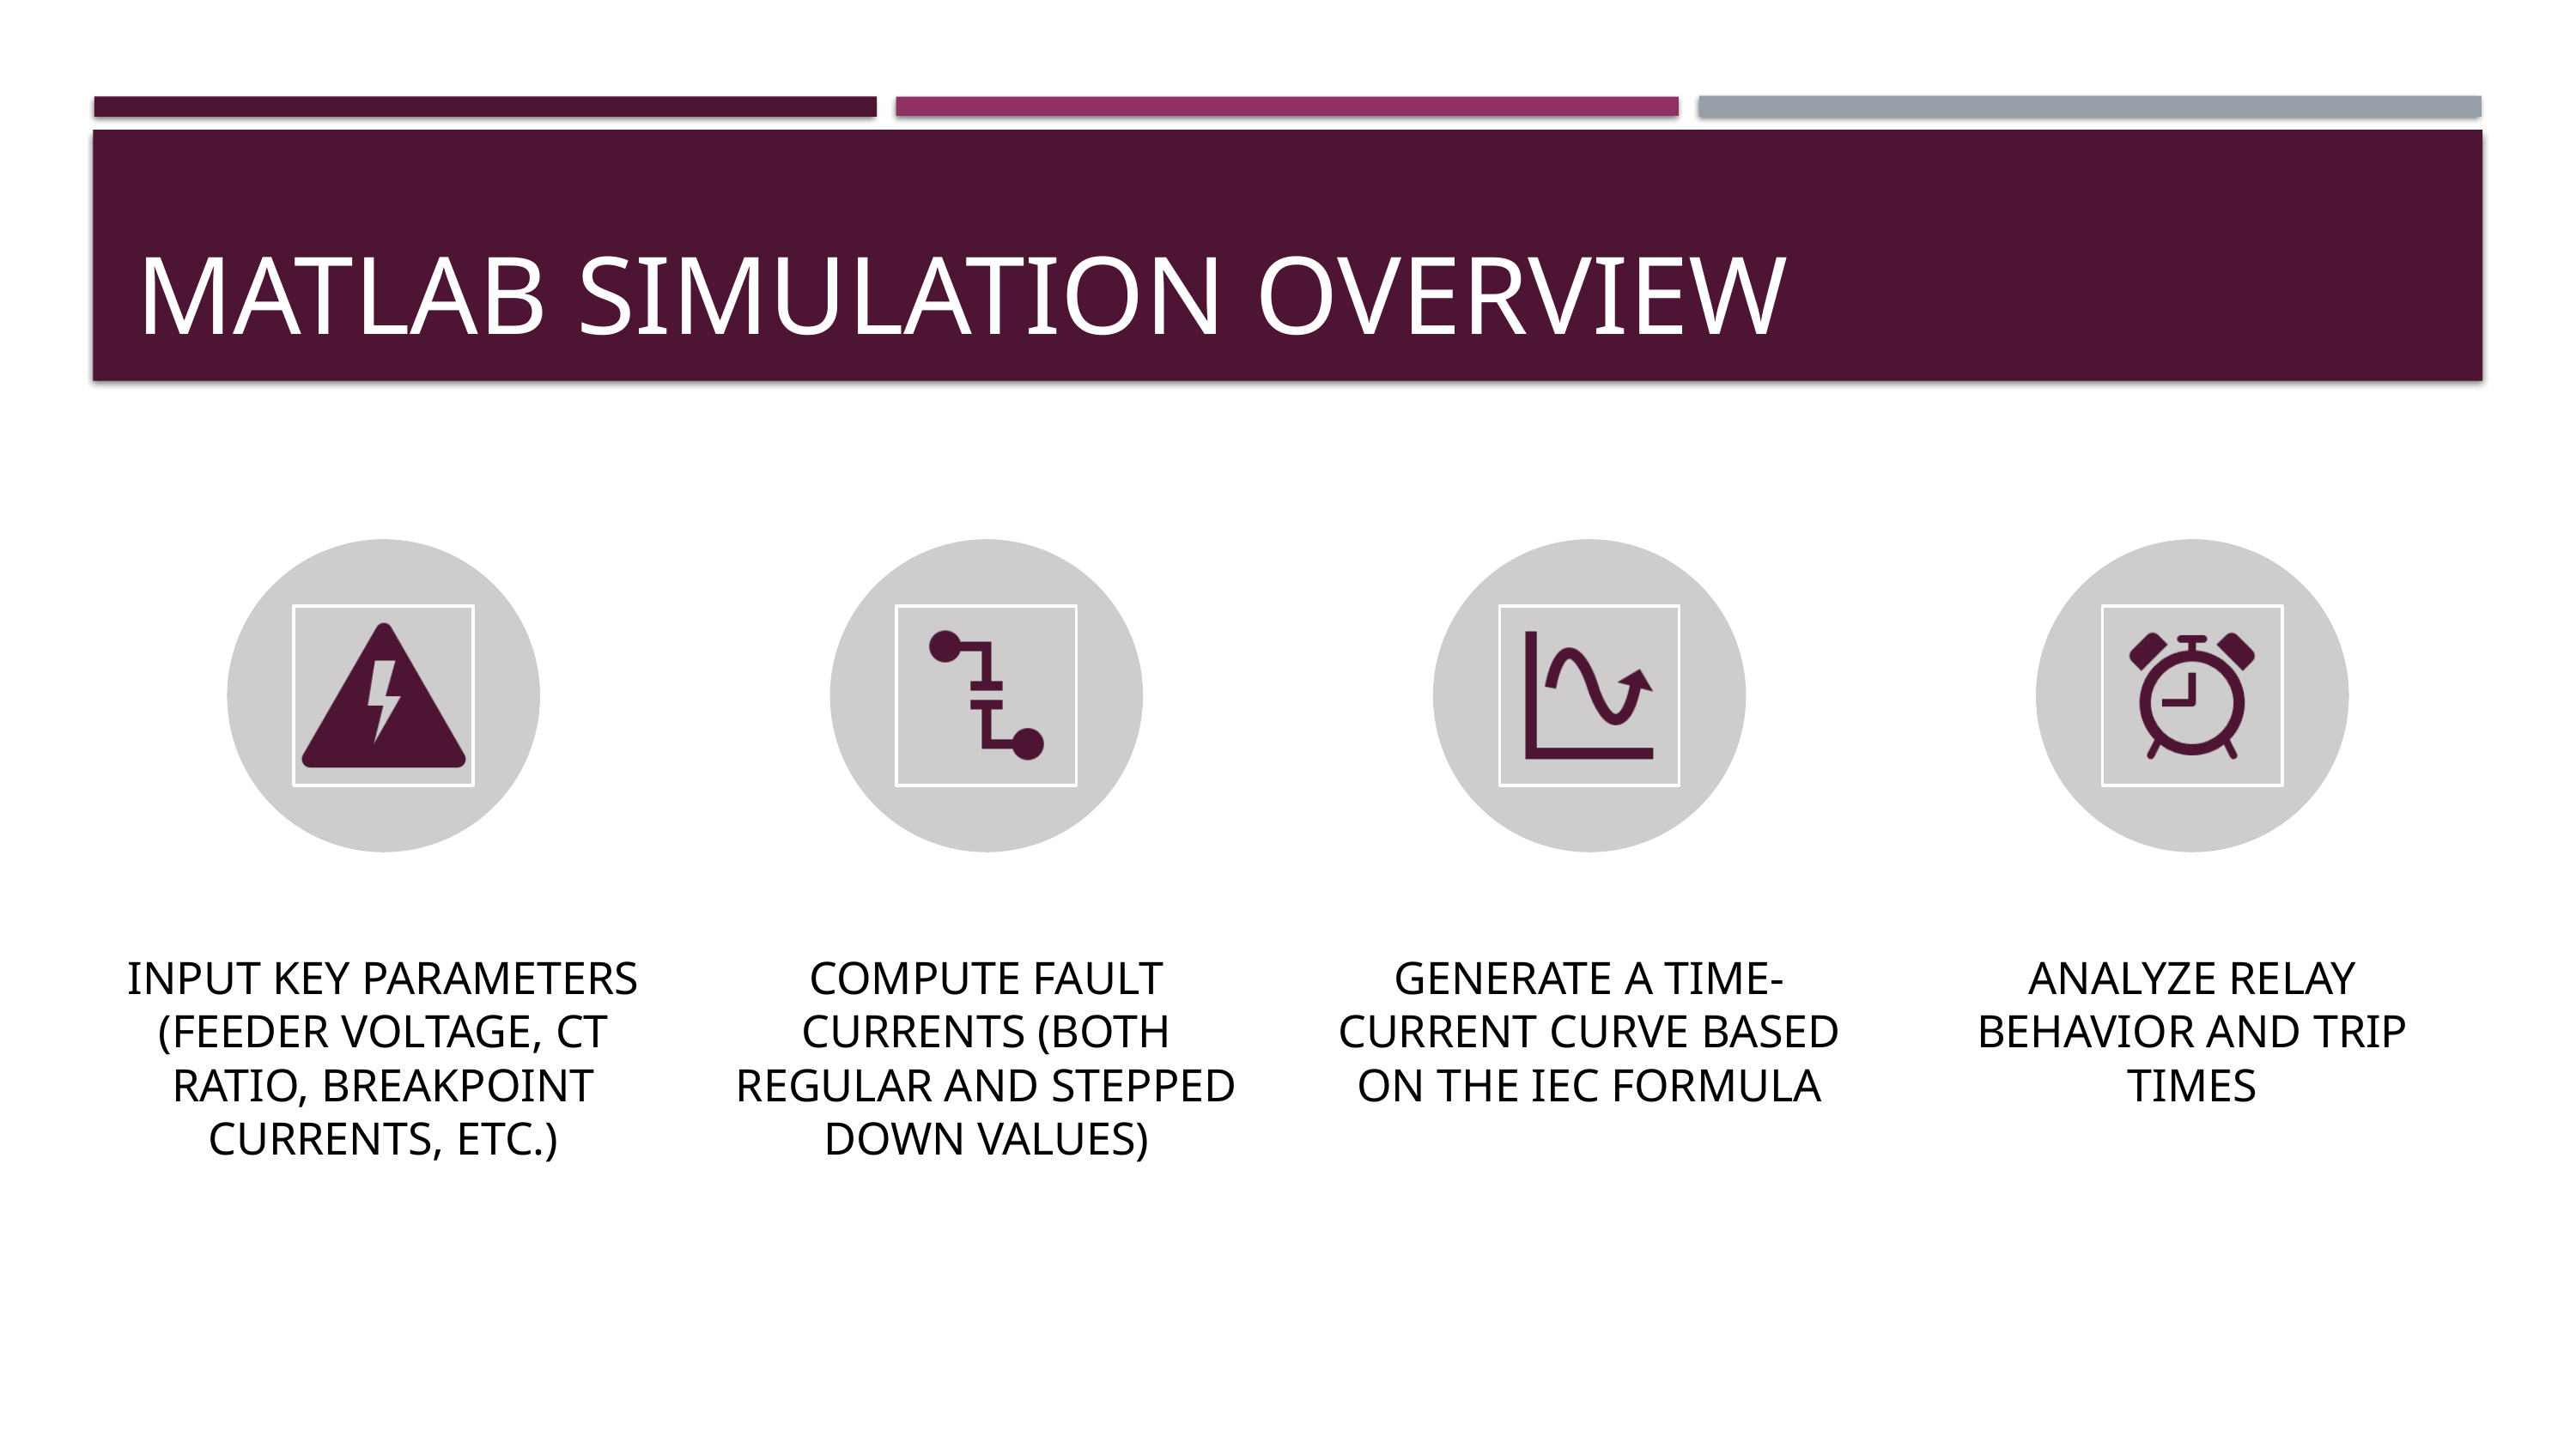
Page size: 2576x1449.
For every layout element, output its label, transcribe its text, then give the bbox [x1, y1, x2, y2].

title MATLAB Simulation overview [123, 148, 2453, 363]
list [122, 459, 2454, 1239]
